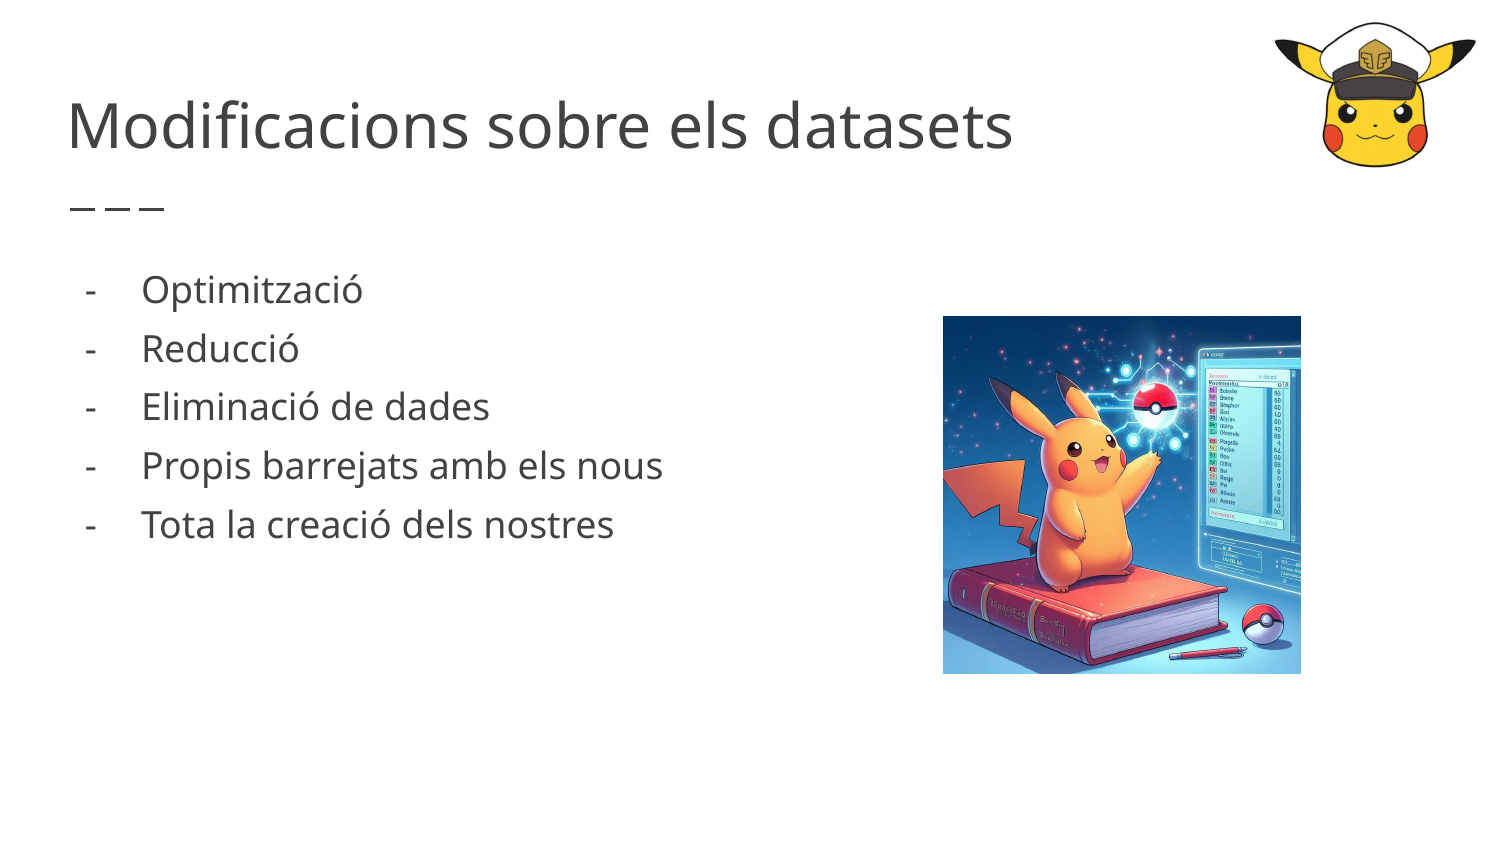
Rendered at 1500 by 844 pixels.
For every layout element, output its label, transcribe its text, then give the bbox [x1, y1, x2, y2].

picture [1249, 0, 1500, 219]
picture [942, 316, 1301, 674]
list Optimització Reducció Eliminació de dades Propis barrejats amb els nous Tota la creació dels nostres [51, 240, 1449, 750]
title Modificacions sobre els datasets [51, 61, 1449, 182]
